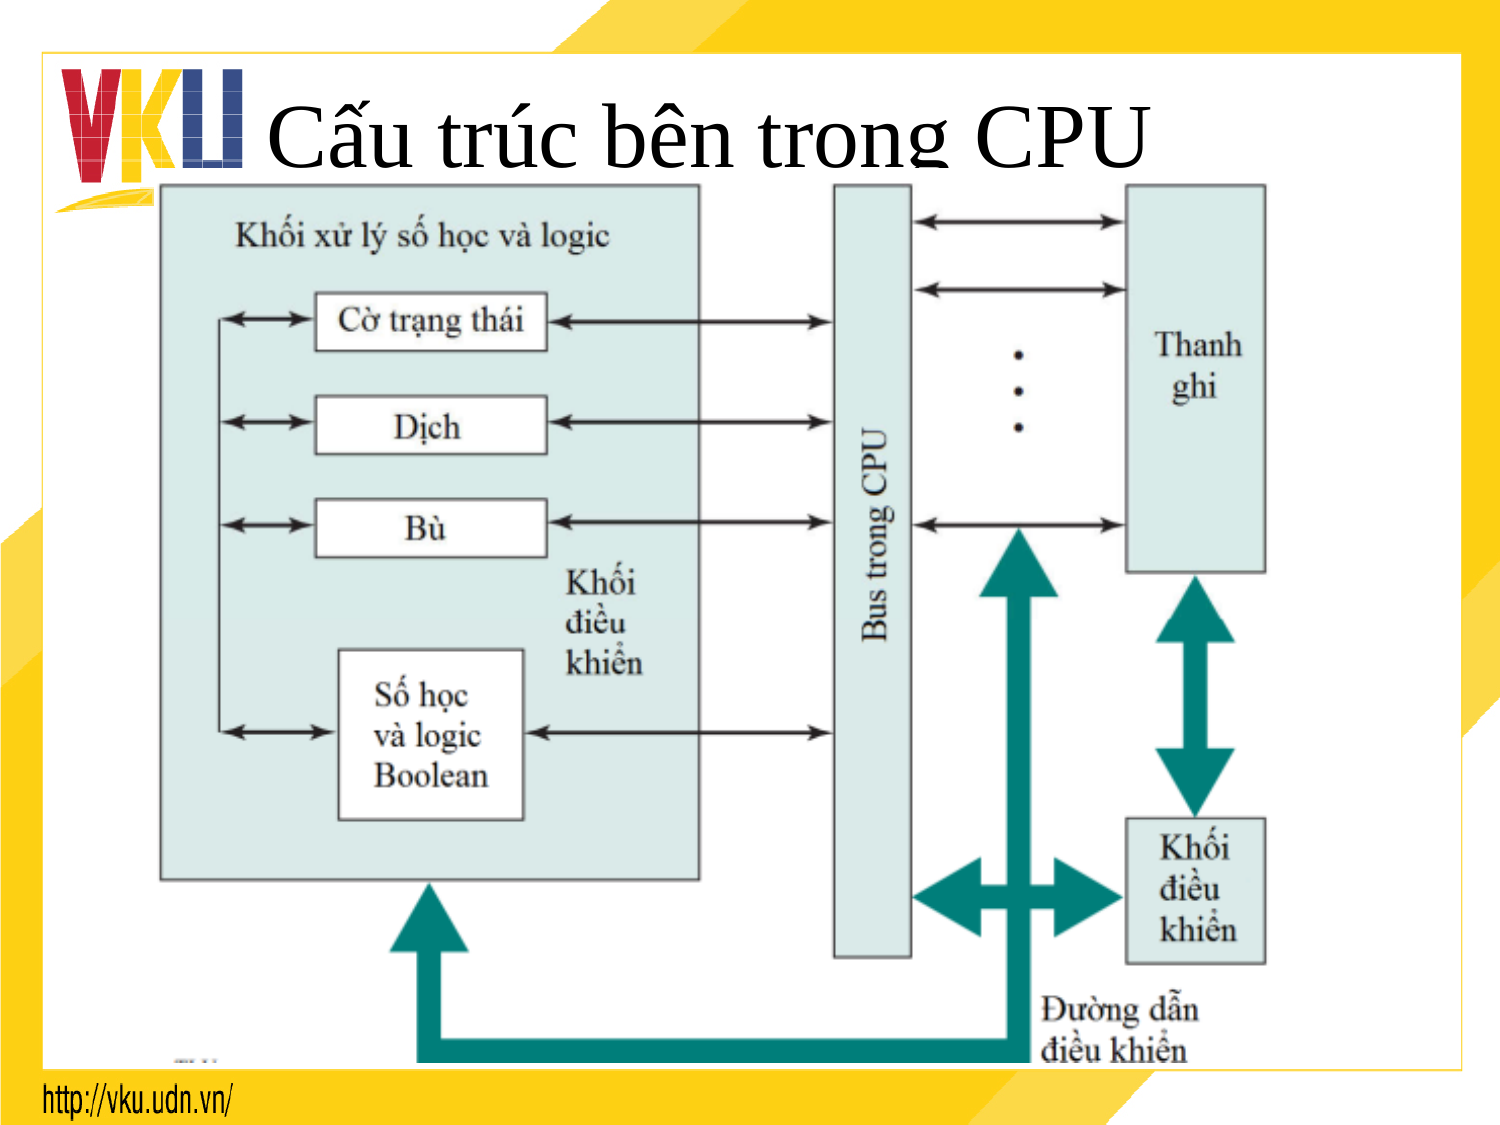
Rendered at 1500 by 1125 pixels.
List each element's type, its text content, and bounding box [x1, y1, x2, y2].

title Cấu trúc bên trong CPU [251, 59, 1397, 216]
picture [0, 0, 1500, 1125]
